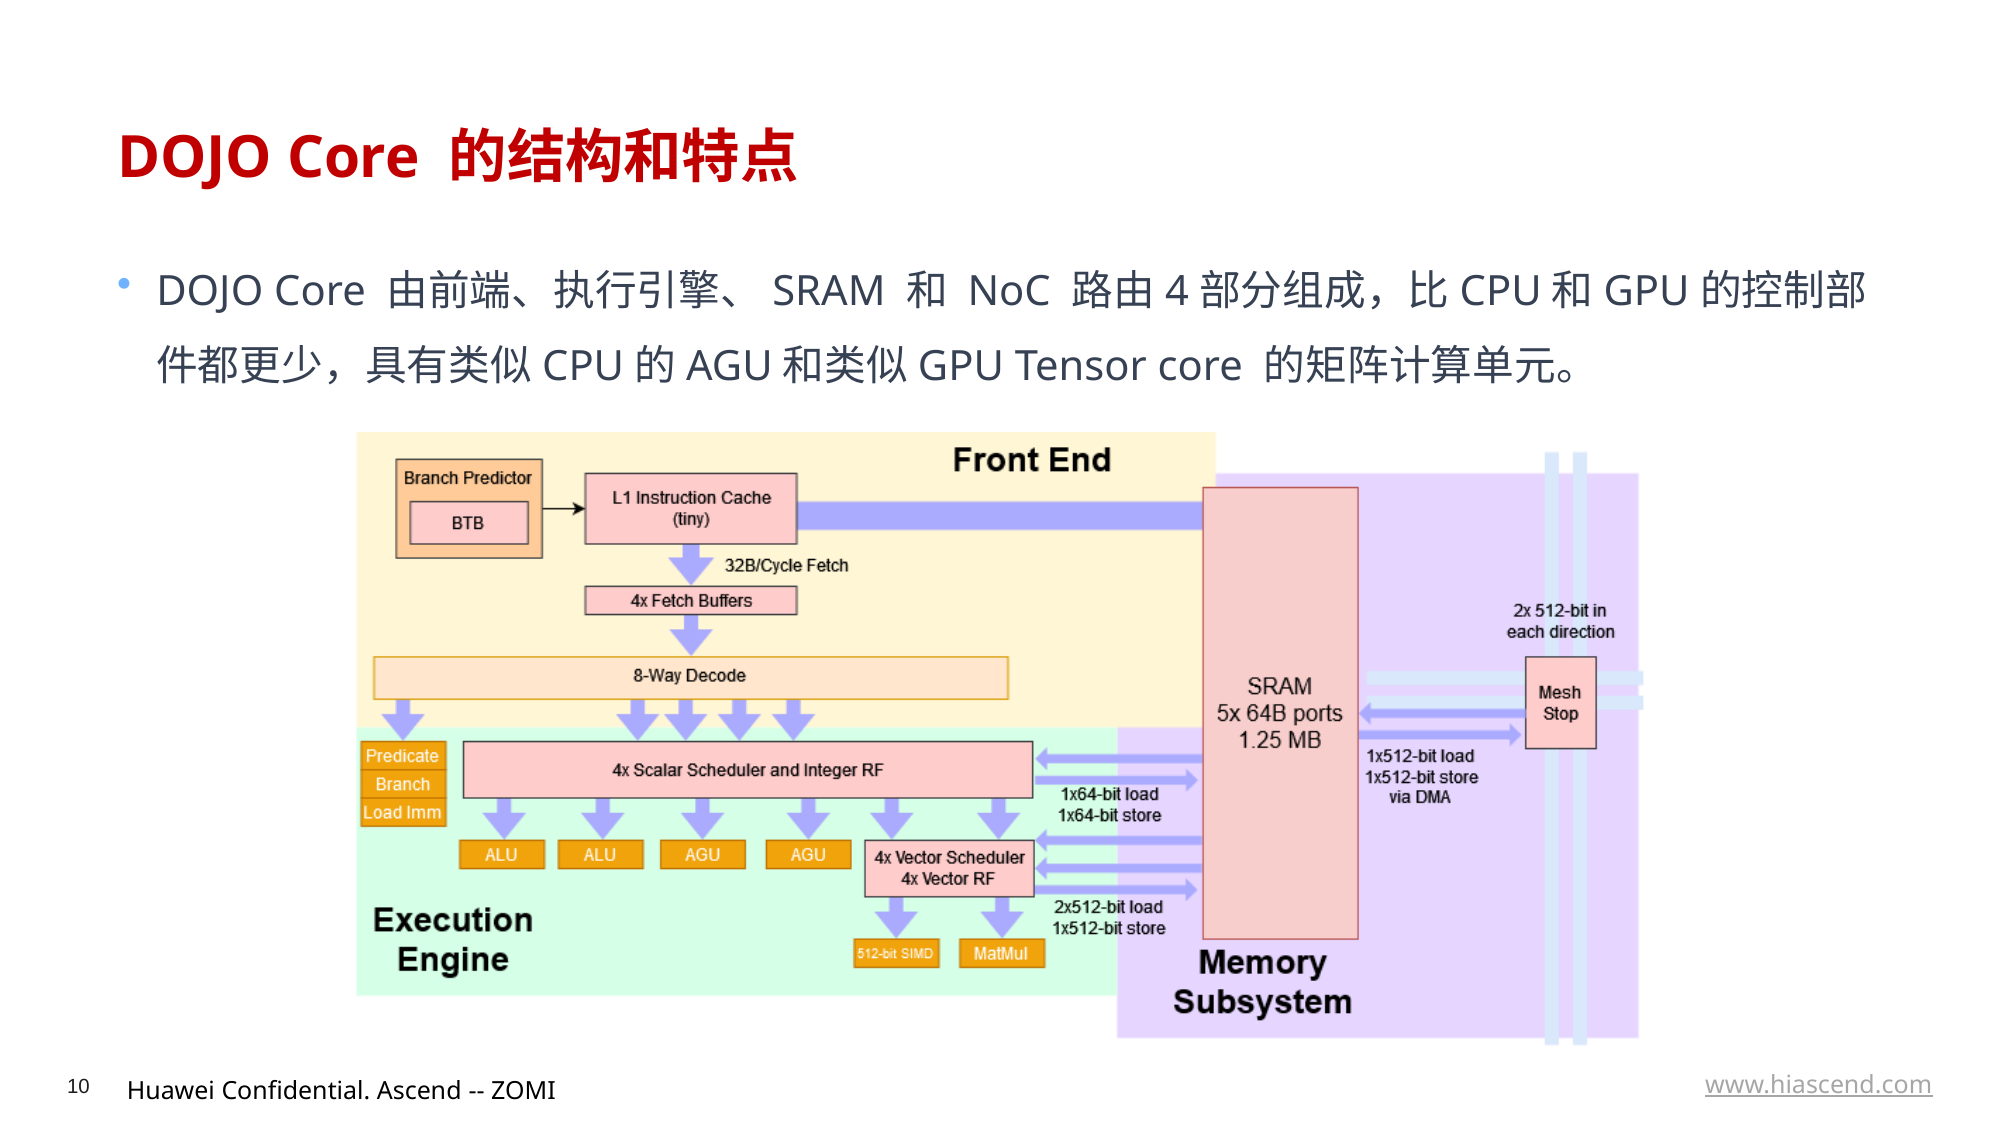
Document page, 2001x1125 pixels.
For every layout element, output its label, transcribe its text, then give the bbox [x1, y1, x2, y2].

list DOJO Core 由前端、执行引擎、SRAM 和 NoC 路由4部分组成，比CPU和GPU的控制部件都更少，具有类似CPU的AGU和类似GPU Tensor core 的矩阵计算单元。 [102, 231, 1901, 988]
picture [356, 432, 1645, 1061]
title DOJO Core 的结构和特点 [102, 111, 1901, 209]
